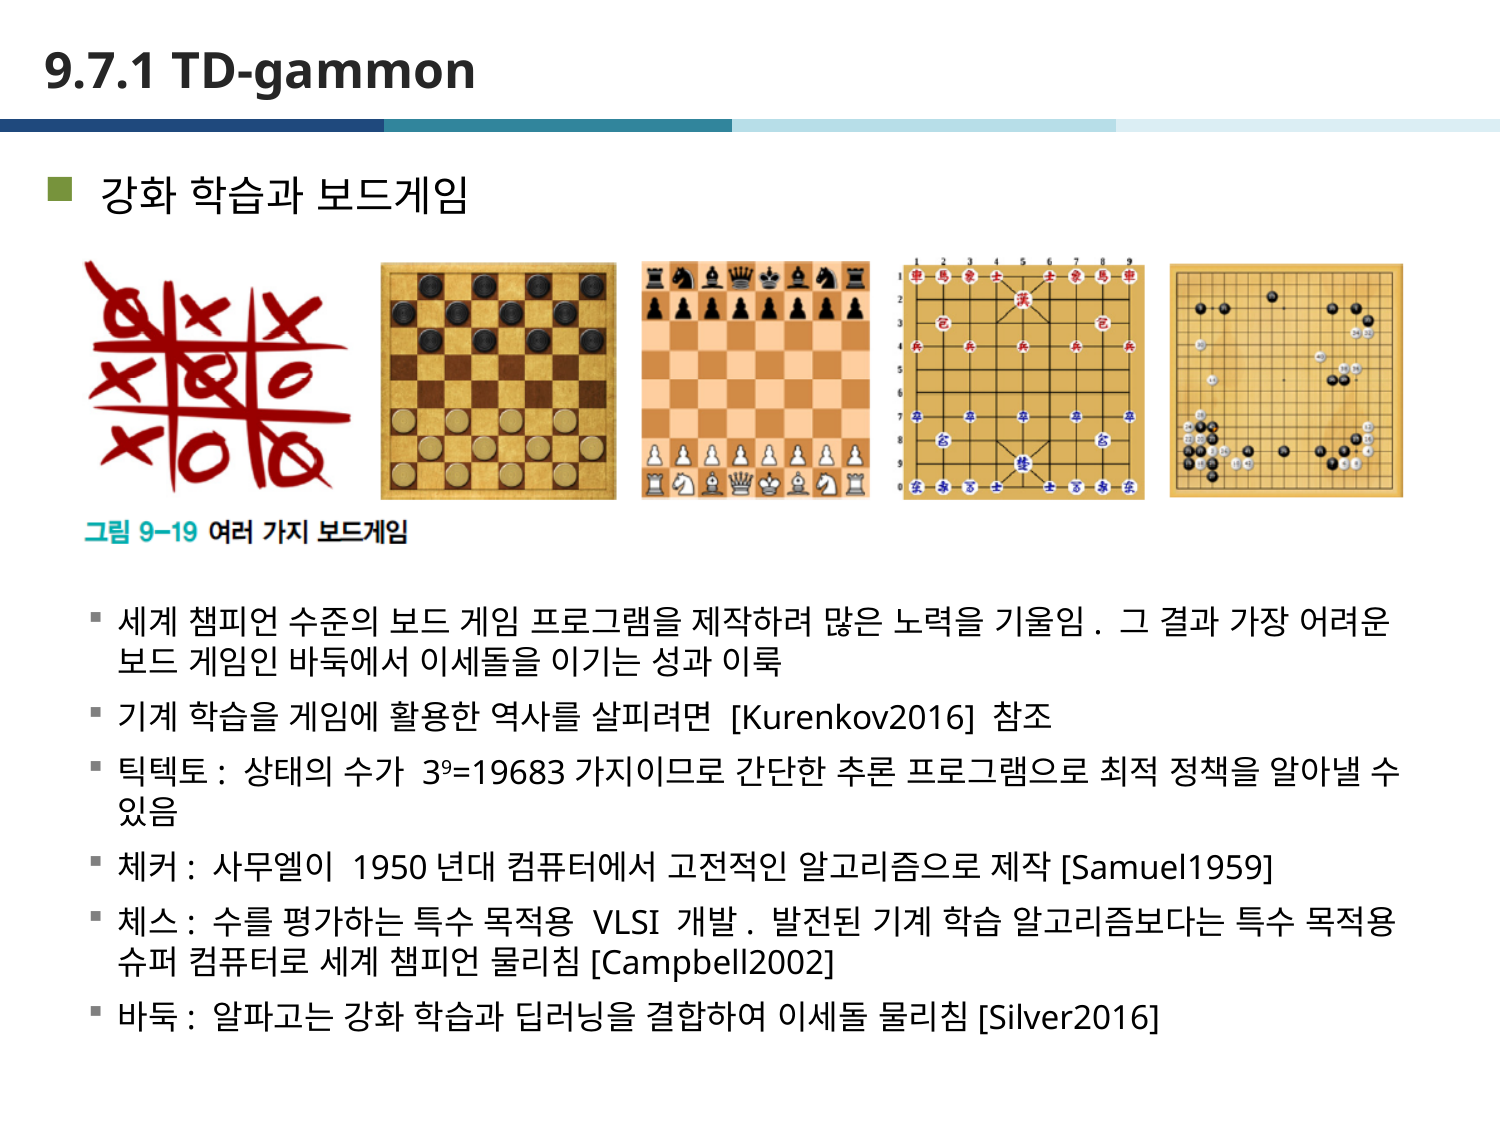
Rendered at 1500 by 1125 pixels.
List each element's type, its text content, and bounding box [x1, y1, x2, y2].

title 9.7.1 TD-gammon [29, 23, 1448, 114]
list 강화 학습과 보드게임 세계 챔피언 수준의 보드 게임 프로그램을 제작하려 많은 노력을 기울임. 그 결과 가장 어려운 보드 게임인 바둑에서 이세돌을 이기는 성과 이룩 기계 학습을 게임에 활용한 역사를 살피려면 [Kurenkov2016] 참조 틱텍토: 상태의 수가 39=19683가지이므로 간단한 추론 프로그램으로 최적 정책을 알아낼 수 있음 체커: 사무엘이 1950년대 컴퓨터에서 고전적인 알고리즘으로 제작[Samuel1959] 체스: 수를 평가하는 특수 목적용 VLSI 개발. 발전된 기계 학습 알고리즘보다는 특수 목적용 슈퍼 컴퓨터로 세계 챔피언 물리침[Campbell2002] 바둑: 알파고는 강화 학습과 딥러닝을 결합하여 이세돌 물리침[Silver2016] [29, 136, 1471, 1083]
picture [76, 255, 1412, 549]
